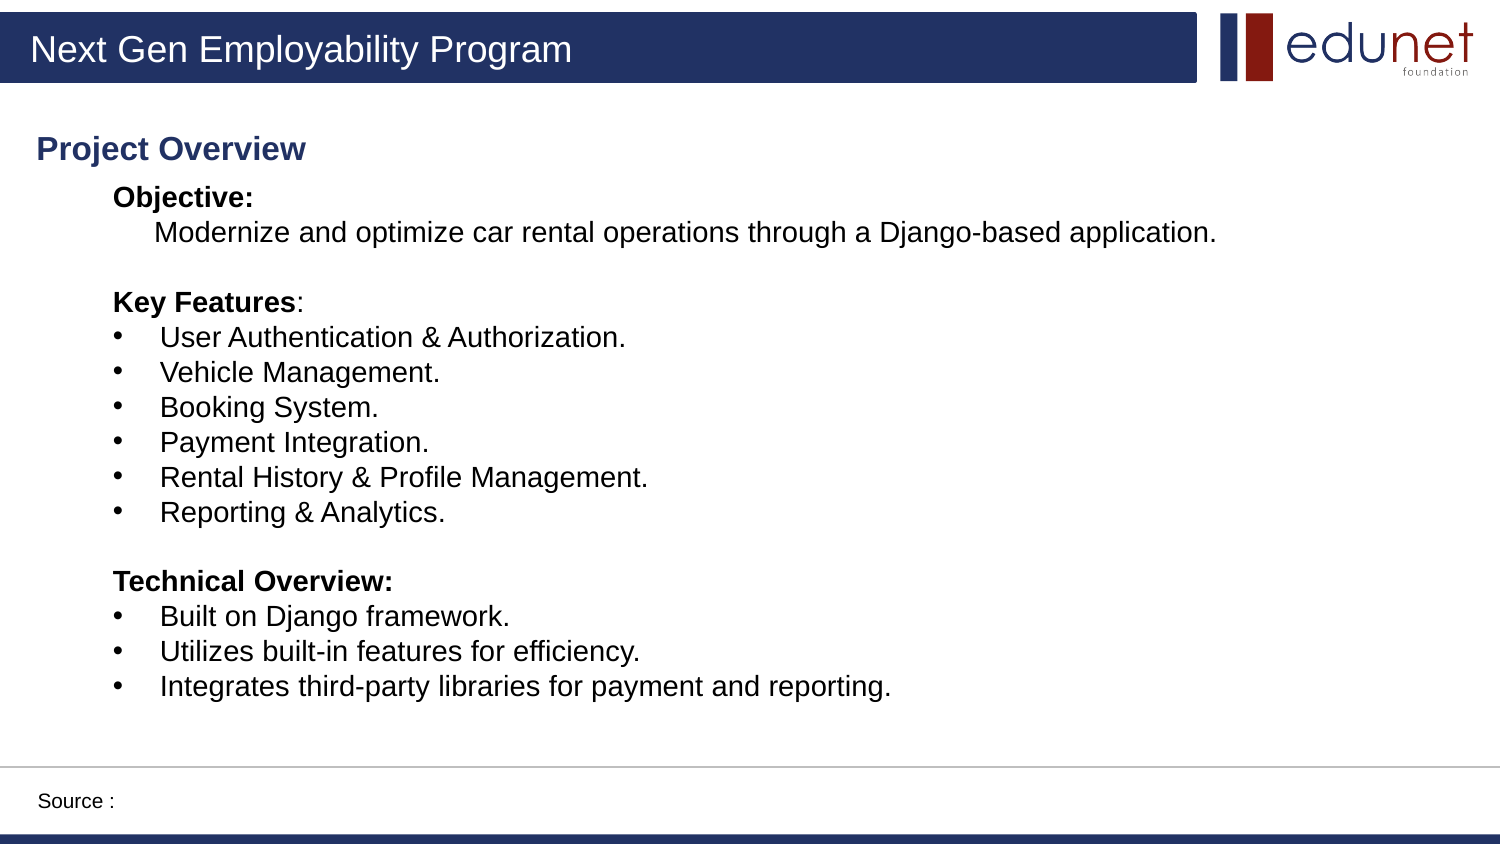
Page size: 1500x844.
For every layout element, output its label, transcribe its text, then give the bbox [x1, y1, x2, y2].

text_box Source : [22, 776, 139, 826]
title Project Overview [21, 111, 504, 165]
picture [1279, 14, 1482, 83]
text_box Objective: Modernize and optimize car rental operations through a Django-based application. Key Features: User Authentication & Authorization. Vehicle Management. Booking System. Payment Integration. Rental History & Profile Management. Reporting & Analytics. Technical Overview: Built on Django framework. Utilizes built-in features for efficiency. Integrates third-party libraries for payment and reporting. [98, 170, 1381, 710]
